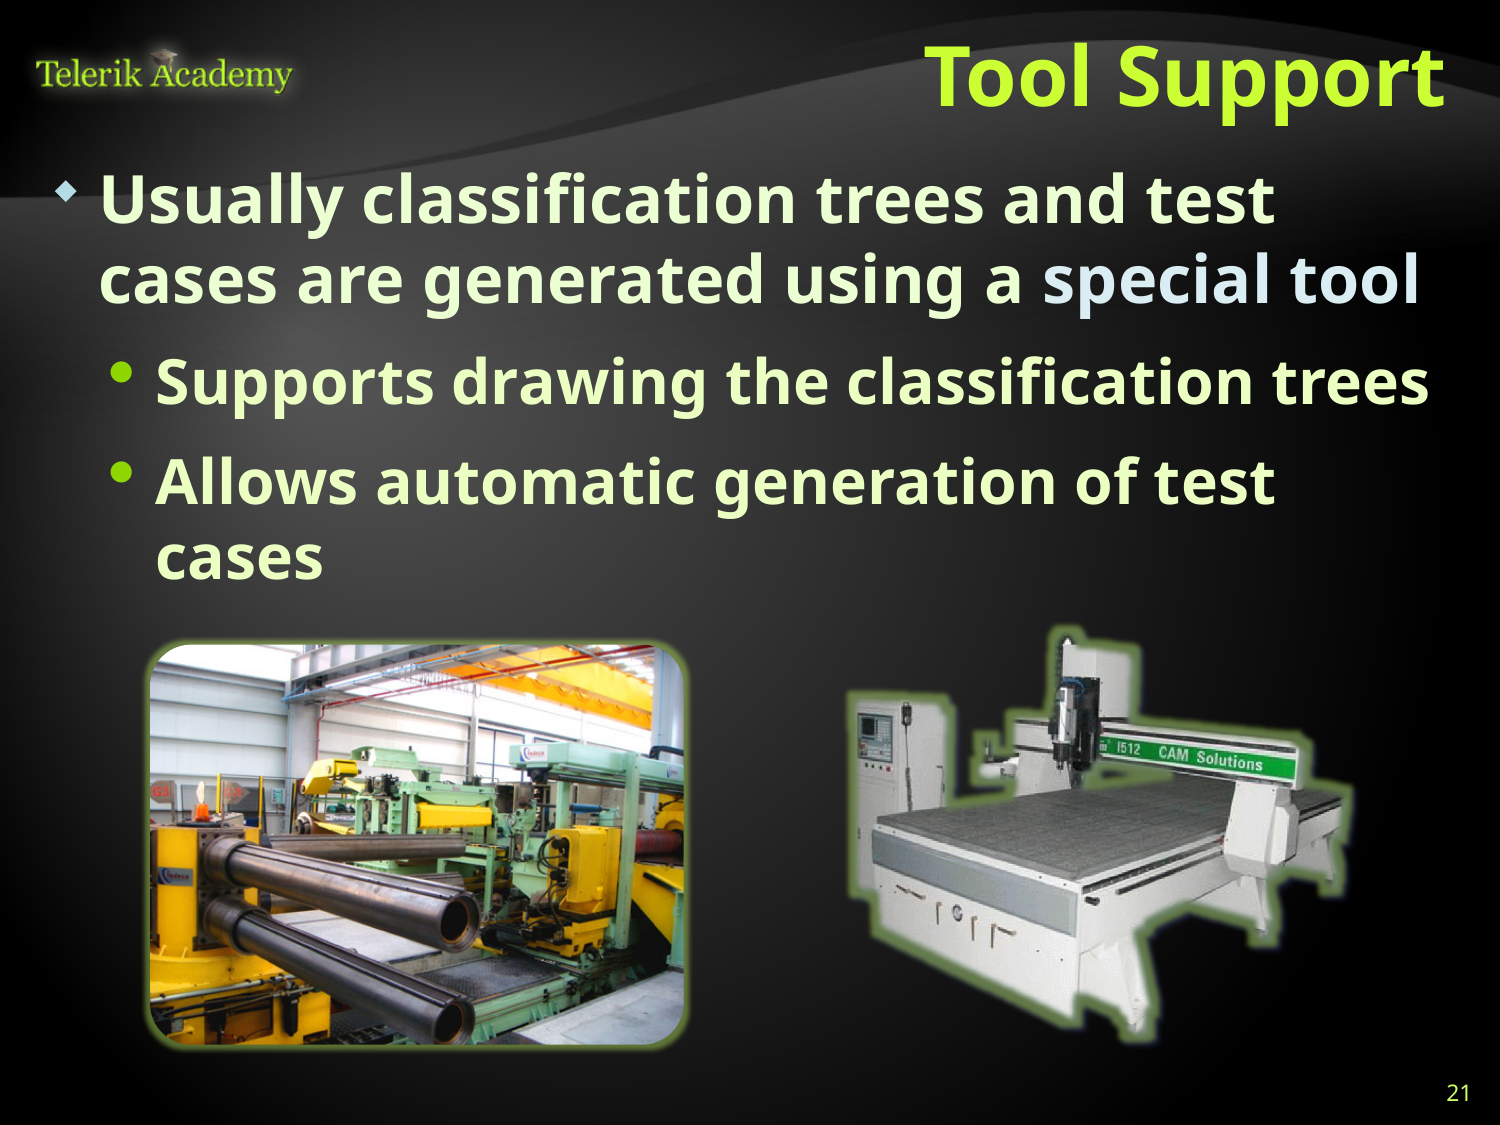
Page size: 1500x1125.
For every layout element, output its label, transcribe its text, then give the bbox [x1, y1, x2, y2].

title Tool Support [300, 12, 1463, 149]
slide_number 21 [1412, 1074, 1488, 1113]
picture [0, 0, 1500, 1125]
list Usually classification trees and test cases are generated using a special tool Supports drawing the classification trees Allows automatic generation of test cases [37, 149, 1463, 1100]
